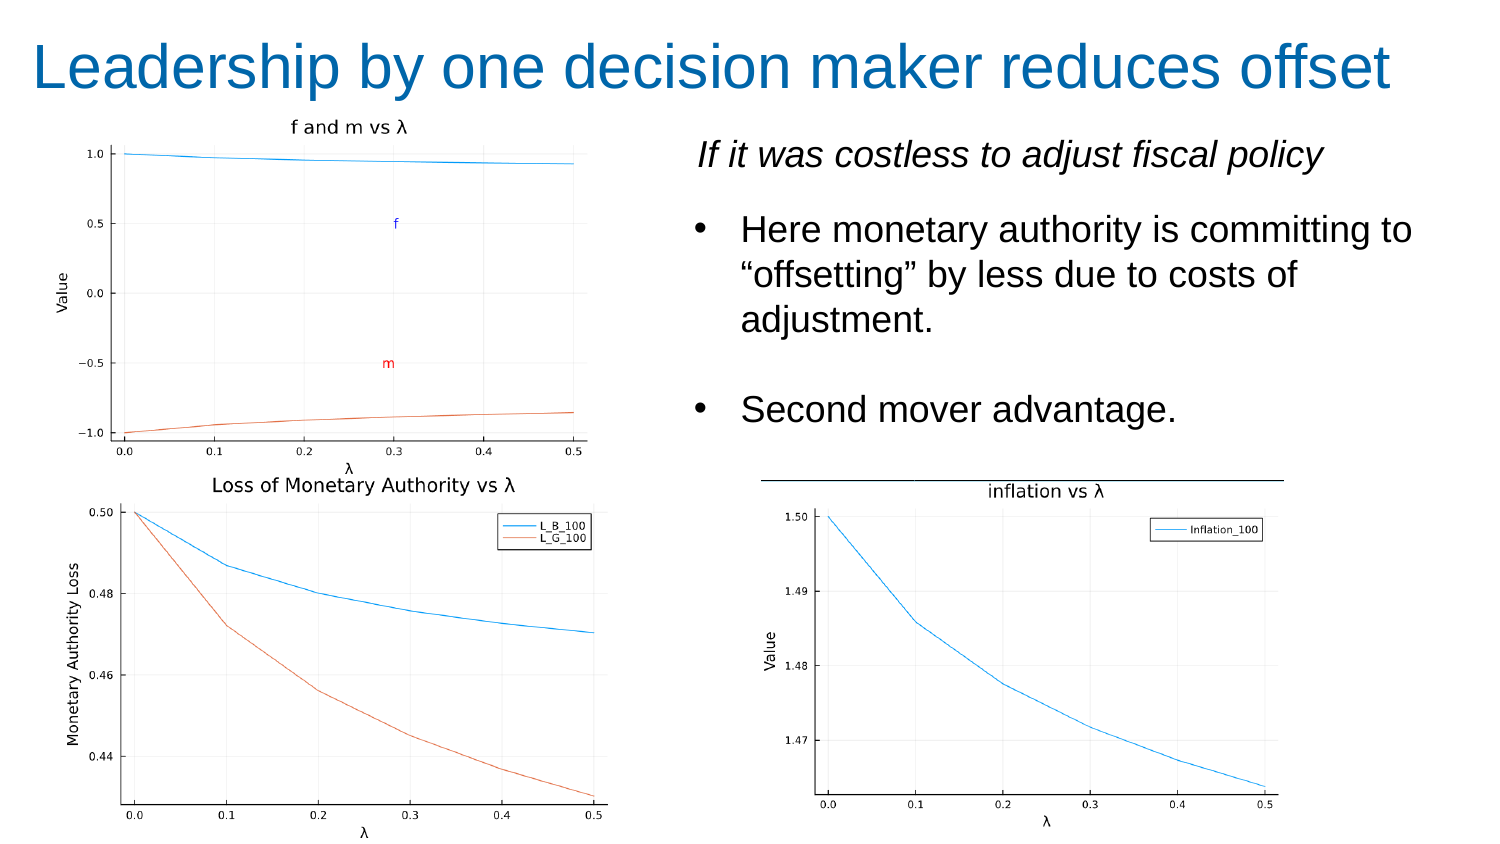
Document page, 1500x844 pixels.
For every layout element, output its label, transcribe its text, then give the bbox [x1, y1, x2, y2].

picture [761, 480, 1284, 833]
text_box Here monetary authority is committing to “offsetting” by less due to costs of adjustment. Second mover advantage. [679, 197, 1486, 438]
text_box If it was costless to adjust fiscal policy [682, 122, 1445, 183]
picture [52, 117, 615, 844]
title Leadership by one decision maker reduces offset [17, 20, 1459, 109]
